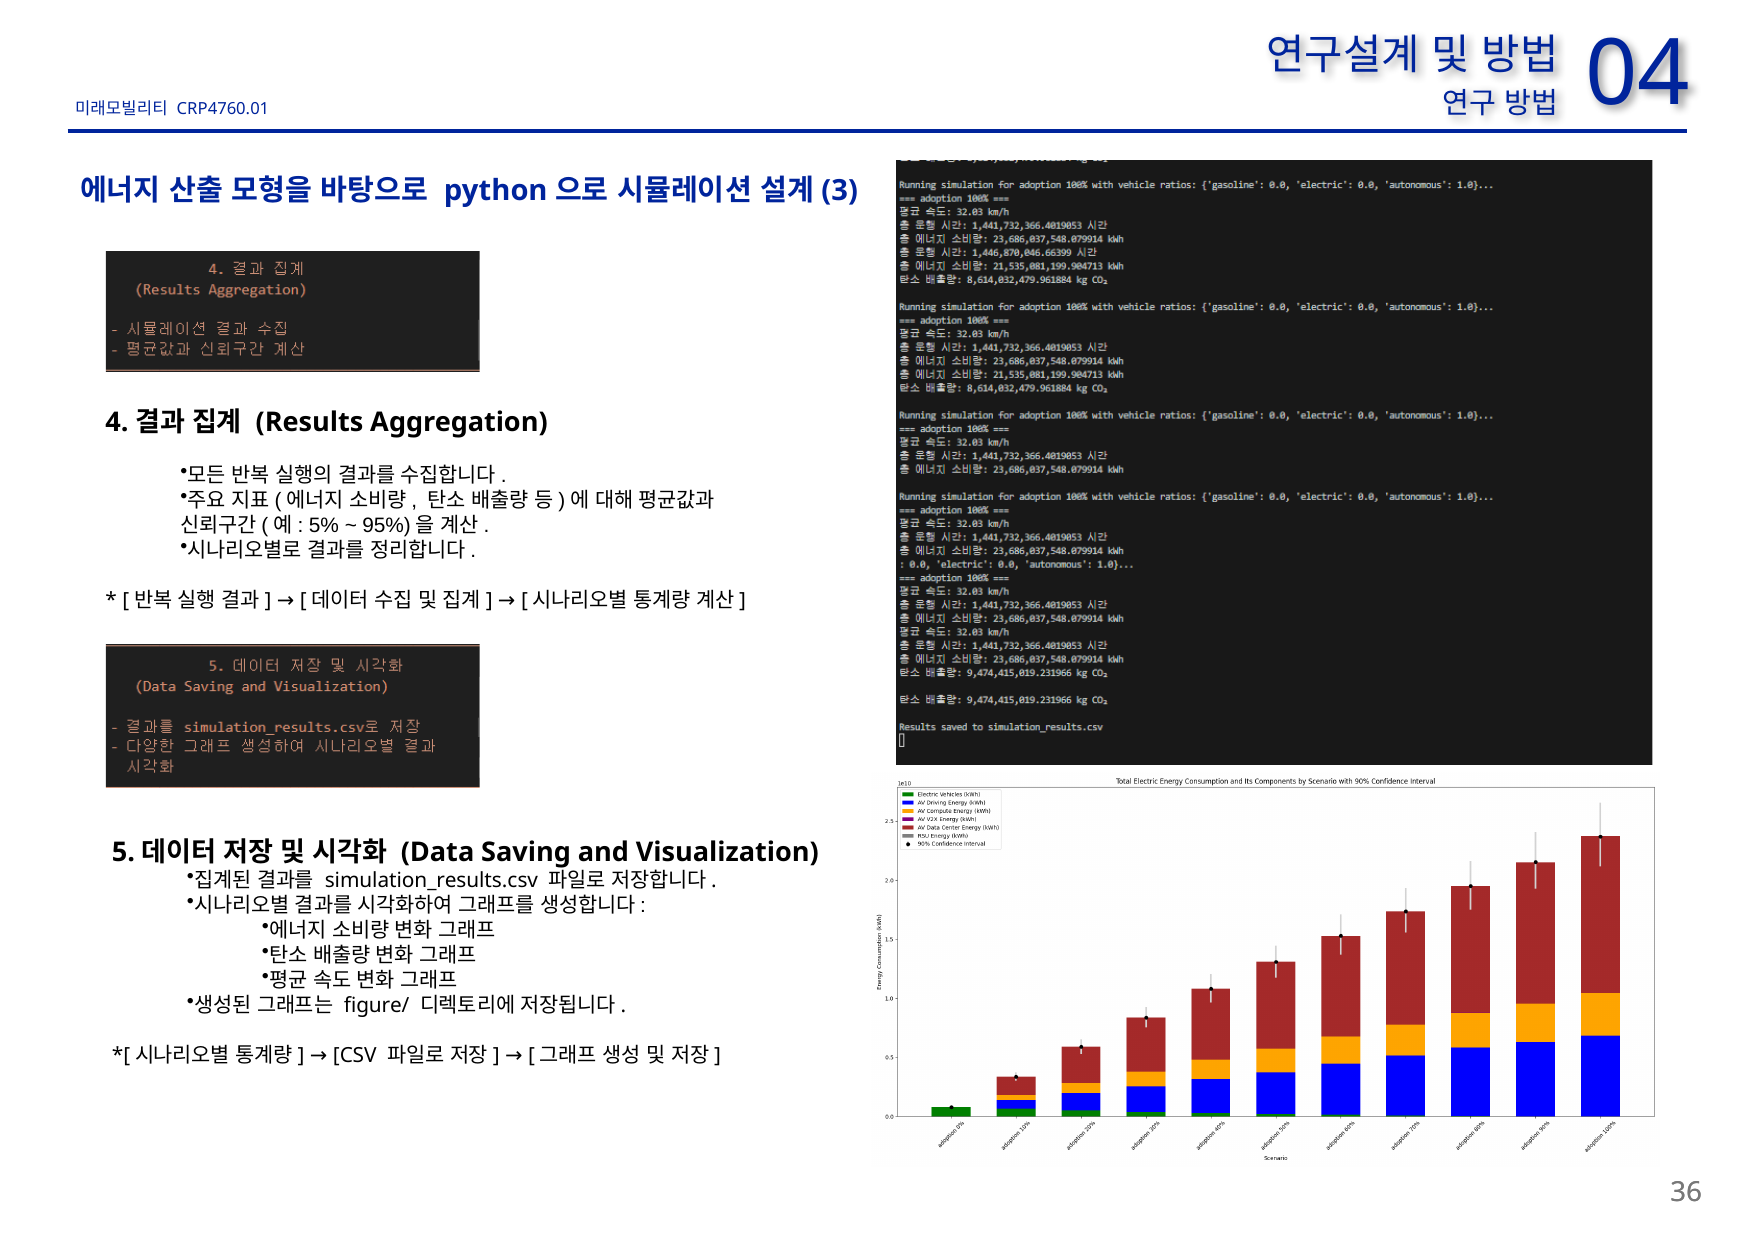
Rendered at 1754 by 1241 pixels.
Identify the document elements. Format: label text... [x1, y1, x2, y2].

picture [871, 772, 1660, 1168]
text_box 5.데이터 저장 및 시각화 (Data Saving and Visualization) 집계된 결과를 simulation_results.csv 파일로 저장합니다. 시나리오별 결과를 시각화하여 그래프를 생성합니다: 에너지 소비량 변화 그래프 탄소 배출량 변화 그래프 평균 속도 변화 그래프 생성된 그래프는 figure/ 디렉토리에 저장됩니다. *[시나리오별 통계량] → [CSV 파일로 저장] → [그래프 생성 및 저장] [96, 826, 834, 1099]
text_box 36 [1322, 1159, 1717, 1226]
picture [105, 251, 481, 372]
picture [105, 643, 481, 788]
list 04 [1540, 9, 1706, 141]
picture [895, 159, 1653, 766]
list 연구설계 및 방법 [1032, 25, 1574, 73]
text_box 에너지 산출 모형을 바탕으로 python으로 시뮬레이션 설계(3) [65, 160, 894, 222]
text_box 4.결과 집계 (Results Aggregation) 모든 반복 실행의 결과를 수집합니다. 주요 지표(에너지 소비량, 탄소 배출량 등)에 대해 평균값과 신뢰구간(예: 5% ~ 95%)을 계산. 시나리오별로 결과를 정리합니다. * [반복 실행 결과] → [데이터 수집 및 집계] → [시나리오별 통계량 계산] [90, 396, 767, 619]
list 연구 방법 [1032, 73, 1574, 135]
